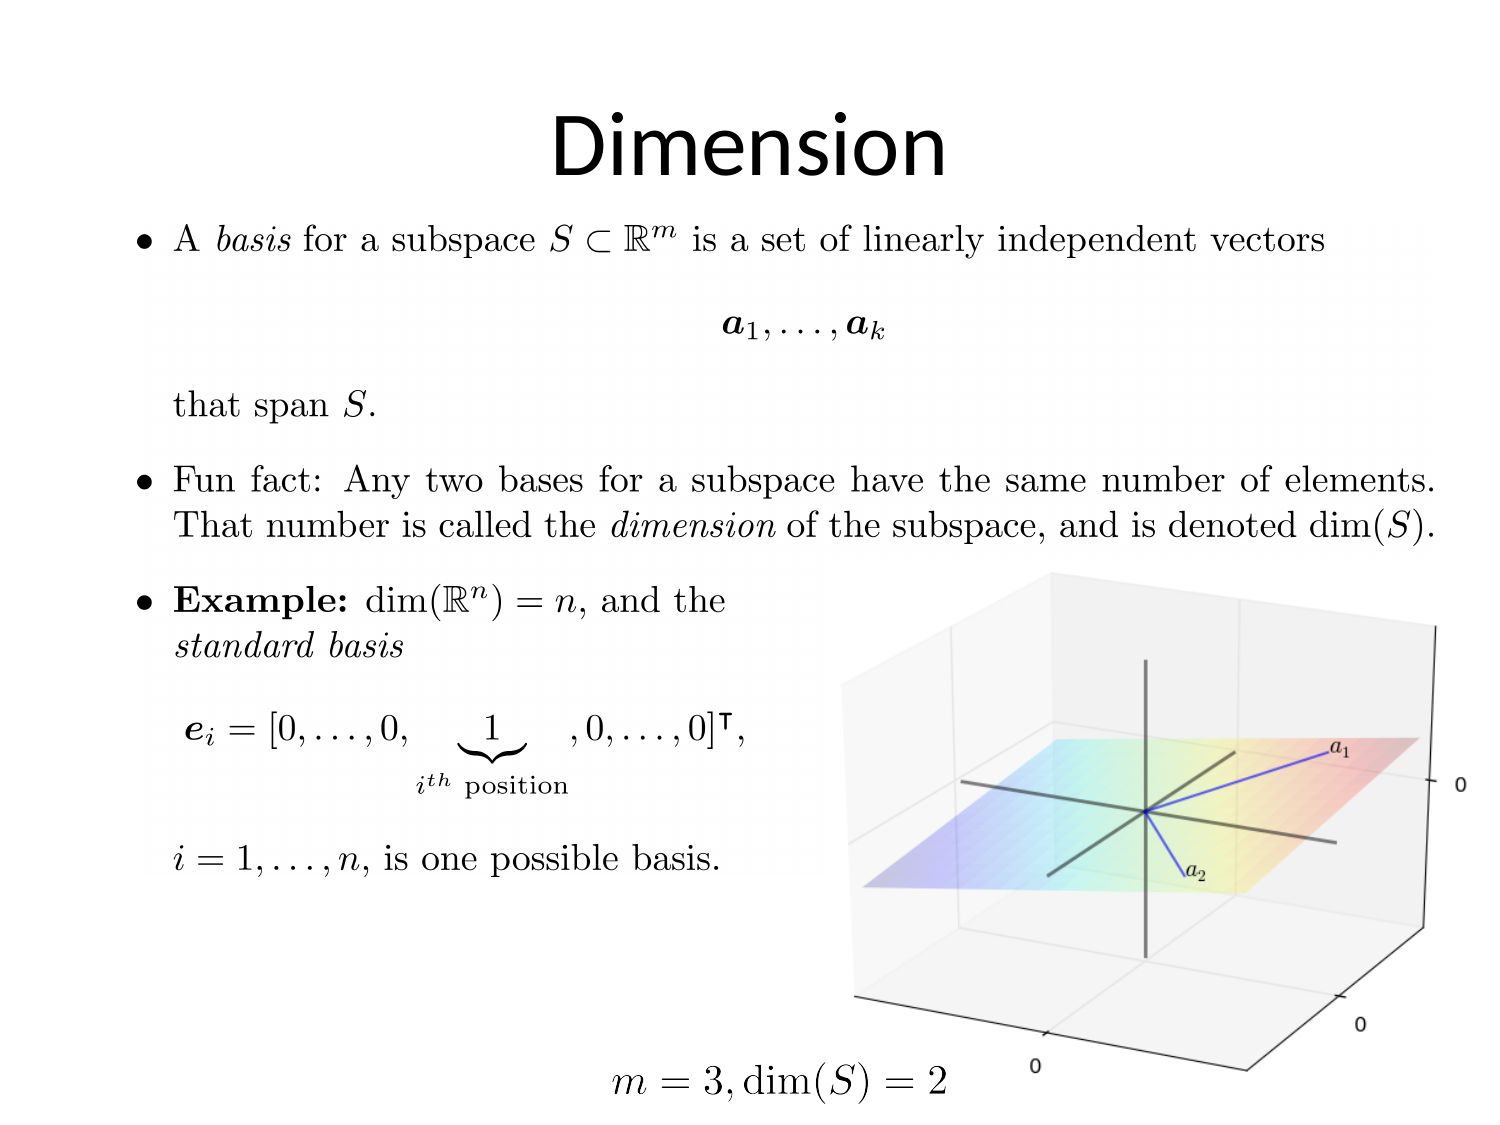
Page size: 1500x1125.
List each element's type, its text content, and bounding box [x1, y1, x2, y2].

picture [137, 224, 1485, 1104]
title Dimension [75, 45, 1425, 233]
